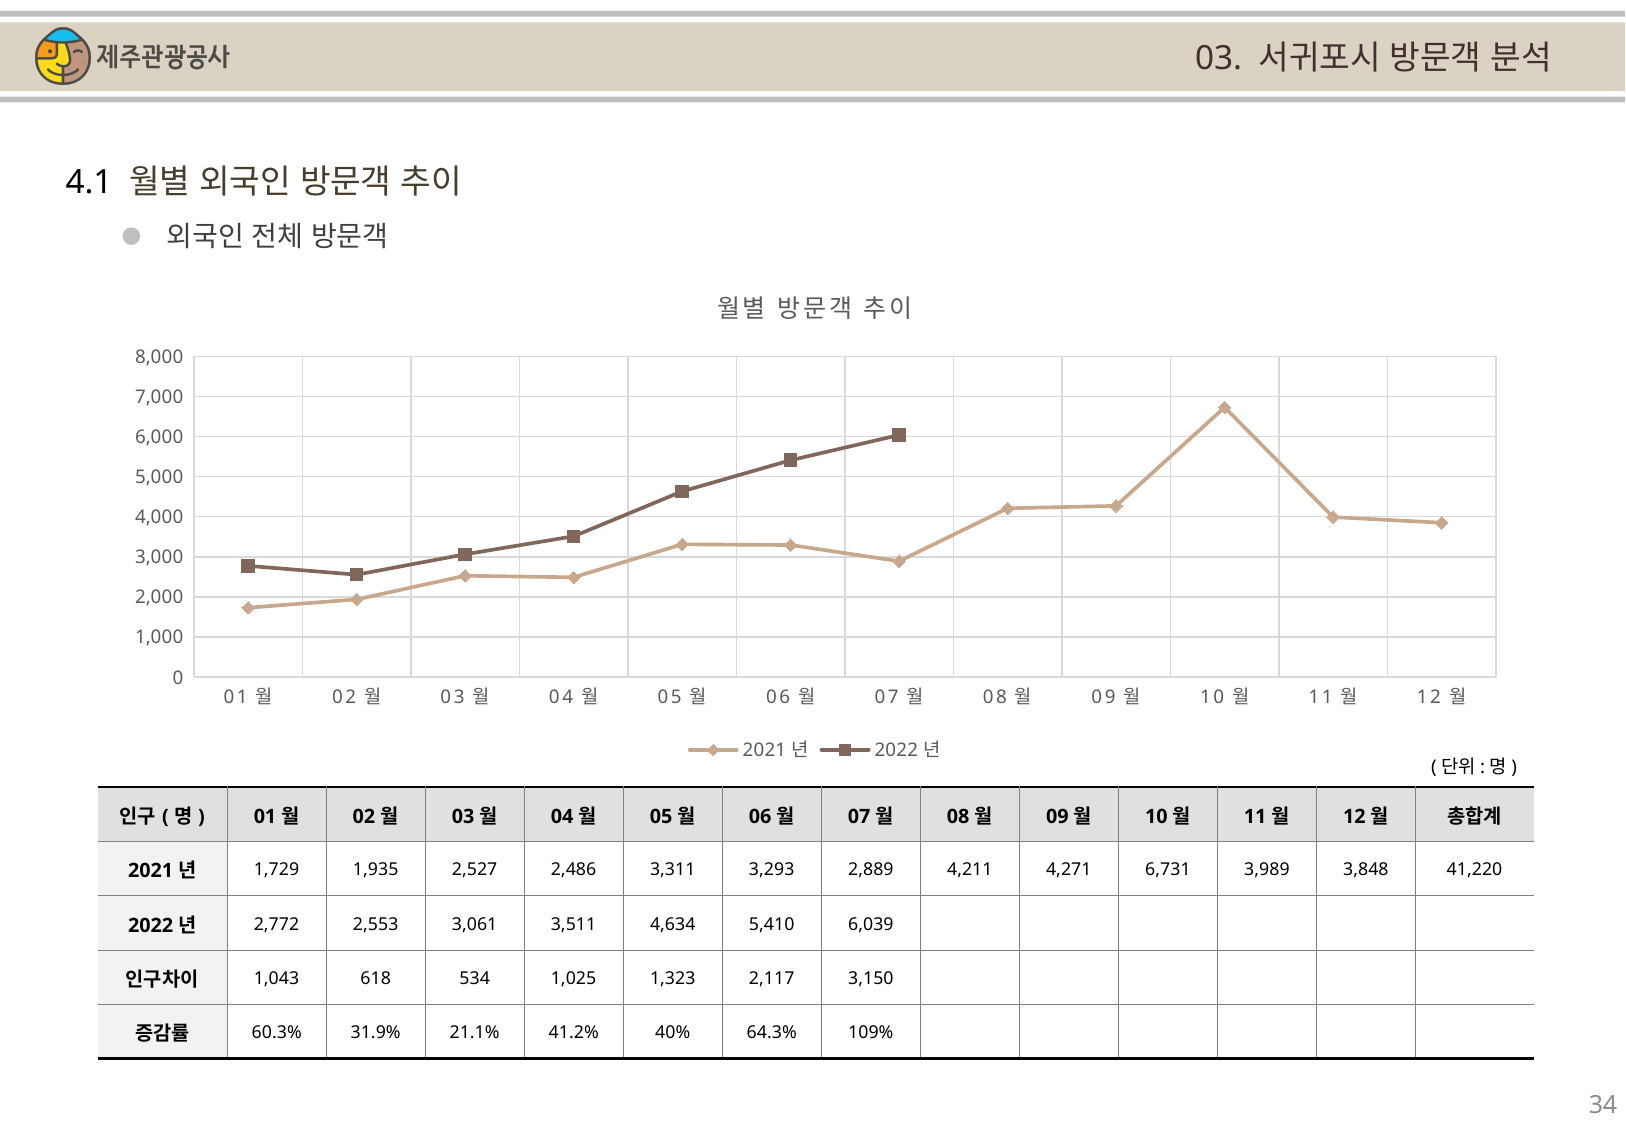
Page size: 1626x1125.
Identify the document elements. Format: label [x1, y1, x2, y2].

table_cell [228, 951, 326, 1004]
table_cell [426, 1005, 524, 1057]
table_cell [1317, 951, 1415, 1004]
table_cell [327, 842, 425, 895]
table_cell [723, 842, 821, 895]
table_cell [1020, 1005, 1118, 1057]
table_cell [327, 896, 425, 950]
table_cell [327, 951, 425, 1004]
table_cell [1218, 951, 1316, 1004]
table_cell [1020, 842, 1118, 895]
table_cell [921, 842, 1019, 895]
table_cell [327, 1005, 425, 1057]
table_cell [921, 951, 1019, 1004]
table_cell [1119, 896, 1217, 950]
table_cell [98, 951, 227, 1004]
table_header [98, 788, 227, 841]
table_header [1218, 788, 1316, 841]
table_cell [1317, 842, 1415, 895]
table_header [921, 788, 1019, 841]
table_cell [1218, 896, 1316, 950]
table_cell [426, 842, 524, 895]
table_cell [1416, 951, 1534, 1004]
table_cell [921, 1005, 1019, 1057]
text_box [121, 226, 141, 246]
table_cell [525, 842, 623, 895]
table_cell [1119, 842, 1217, 895]
table_cell [822, 896, 920, 950]
table_cell [228, 896, 326, 950]
table_cell [822, 1005, 920, 1057]
table_cell [426, 951, 524, 1004]
table_cell [723, 896, 821, 950]
table_header [228, 788, 326, 841]
table_cell [624, 896, 722, 950]
table_cell [228, 1005, 326, 1057]
table_cell [98, 1005, 227, 1057]
table_cell [624, 951, 722, 1004]
table_cell [624, 842, 722, 895]
table_cell [525, 896, 623, 950]
text_box [1042, 28, 1595, 84]
table_header [1416, 788, 1534, 841]
table_cell [921, 896, 1019, 950]
table_cell [723, 951, 821, 1004]
table_header [1020, 788, 1118, 841]
table_header [426, 788, 524, 841]
chart [106, 262, 1525, 769]
slide_number [1251, 1063, 1618, 1123]
table_cell [228, 842, 326, 895]
table_header [1119, 788, 1217, 841]
table_cell [1317, 896, 1415, 950]
table_cell [822, 842, 920, 895]
table_cell [1119, 951, 1217, 1004]
text_box [50, 152, 1144, 208]
table_header [525, 788, 623, 841]
table_cell [723, 1005, 821, 1057]
table_cell [1218, 1005, 1316, 1057]
table_header [822, 788, 920, 841]
table_cell [1218, 842, 1316, 895]
table_cell [1020, 951, 1118, 1004]
text_box [151, 210, 404, 260]
picture [31, 26, 232, 87]
text_box [1416, 747, 1532, 786]
table_header [327, 788, 425, 841]
table_cell [1416, 896, 1534, 950]
table_cell [1416, 842, 1534, 895]
table_cell [98, 842, 227, 895]
table_cell [1416, 1005, 1534, 1057]
table_cell [624, 1005, 722, 1057]
table_cell [525, 951, 623, 1004]
table_header [723, 788, 821, 841]
table_cell [1119, 1005, 1217, 1057]
table_cell [426, 896, 524, 950]
table_cell [1020, 896, 1118, 950]
table_cell [98, 896, 227, 950]
table_cell [822, 951, 920, 1004]
table_cell [1317, 1005, 1415, 1057]
table_header [1317, 788, 1415, 841]
table_cell [525, 1005, 623, 1057]
table_header [624, 788, 722, 841]
